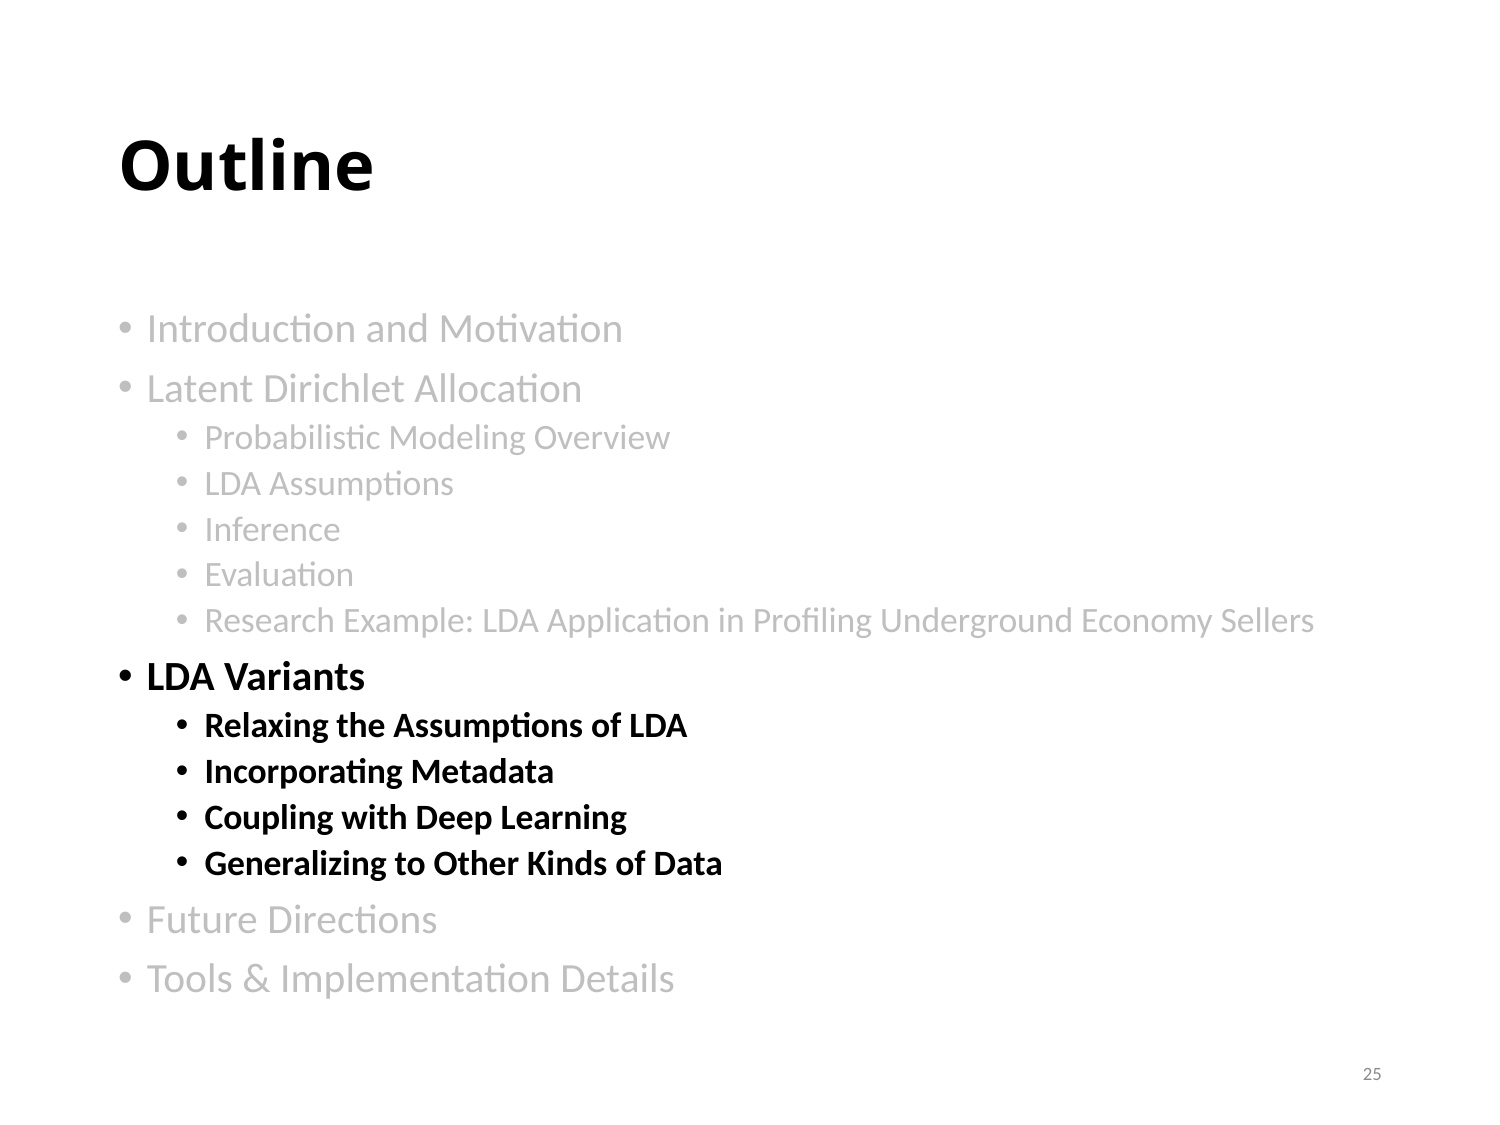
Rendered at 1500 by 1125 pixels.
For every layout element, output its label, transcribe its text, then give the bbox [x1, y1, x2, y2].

list Introduction and Motivation Latent Dirichlet Allocation Probabilistic Modeling Overview LDA Assumptions Inference Evaluation Research Example: LDA Application in Profiling Underground Economy Sellers LDA Variants Relaxing the Assumptions of LDA Incorporating Metadata Coupling with Deep Learning Generalizing to Other Kinds of Data Future Directions Tools & Implementation Details [103, 299, 1397, 1014]
title Outline [103, 59, 1397, 278]
slide_number 25 [1059, 1042, 1397, 1103]
